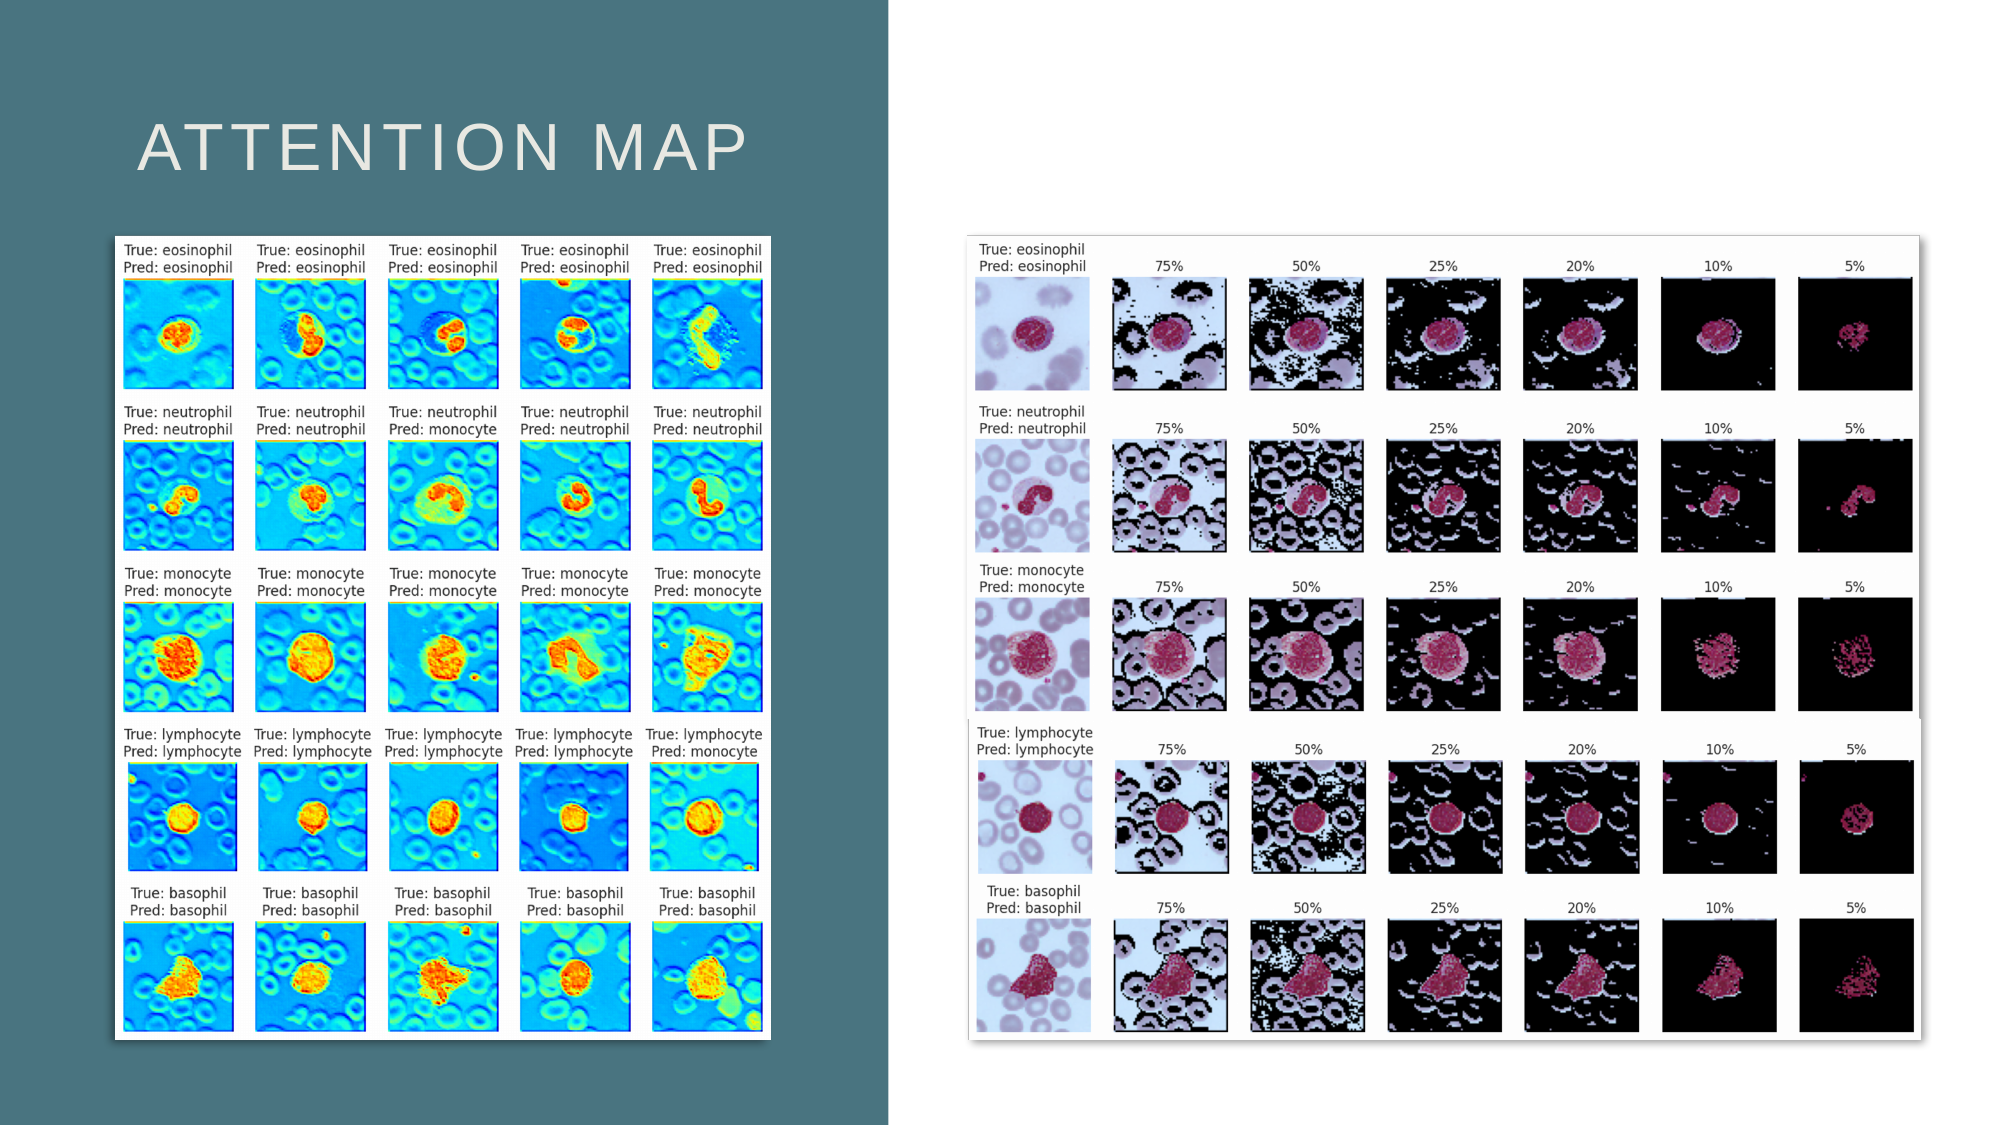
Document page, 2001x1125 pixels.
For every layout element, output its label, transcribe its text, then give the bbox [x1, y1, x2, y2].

text_box [890, 0, 2000, 1125]
picture [114, 234, 772, 1041]
picture [967, 234, 1921, 1041]
text_box [0, 193, 890, 1125]
title Attention map [0, 0, 1253, 193]
